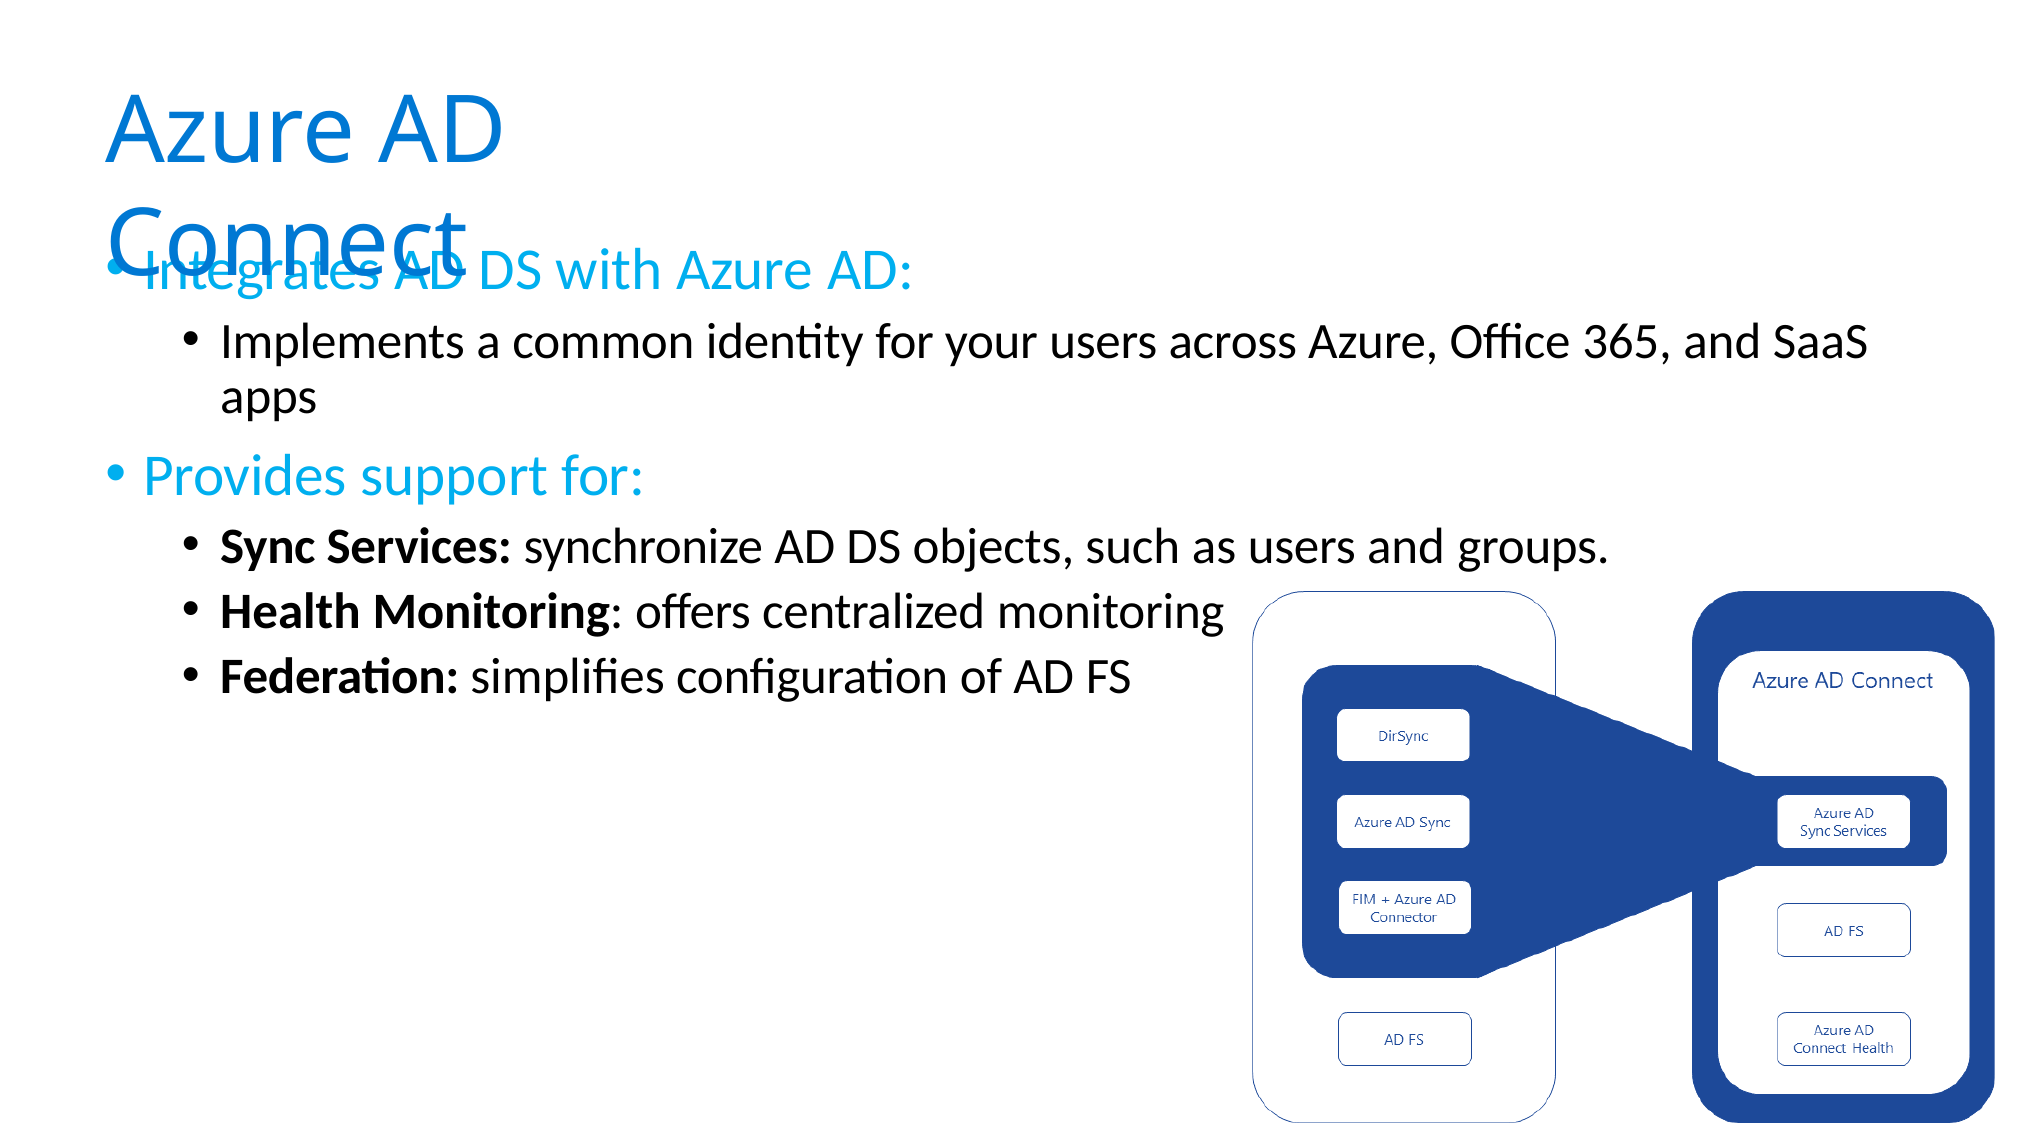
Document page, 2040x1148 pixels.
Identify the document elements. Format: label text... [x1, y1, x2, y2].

text_box [1252, 591, 1995, 1123]
title Azure AD Connect [103, 66, 787, 294]
text_box Integrates AD DS with Azure AD: Implements a common identity for your users across Azure, Office 365, and SaaS apps Provides support for: Sync Services: synchronize AD DS objects, such as users and groups. Health Monitoring: offers centralized monitoring Federation: simplifies configuration of AD FS [103, 222, 1884, 704]
